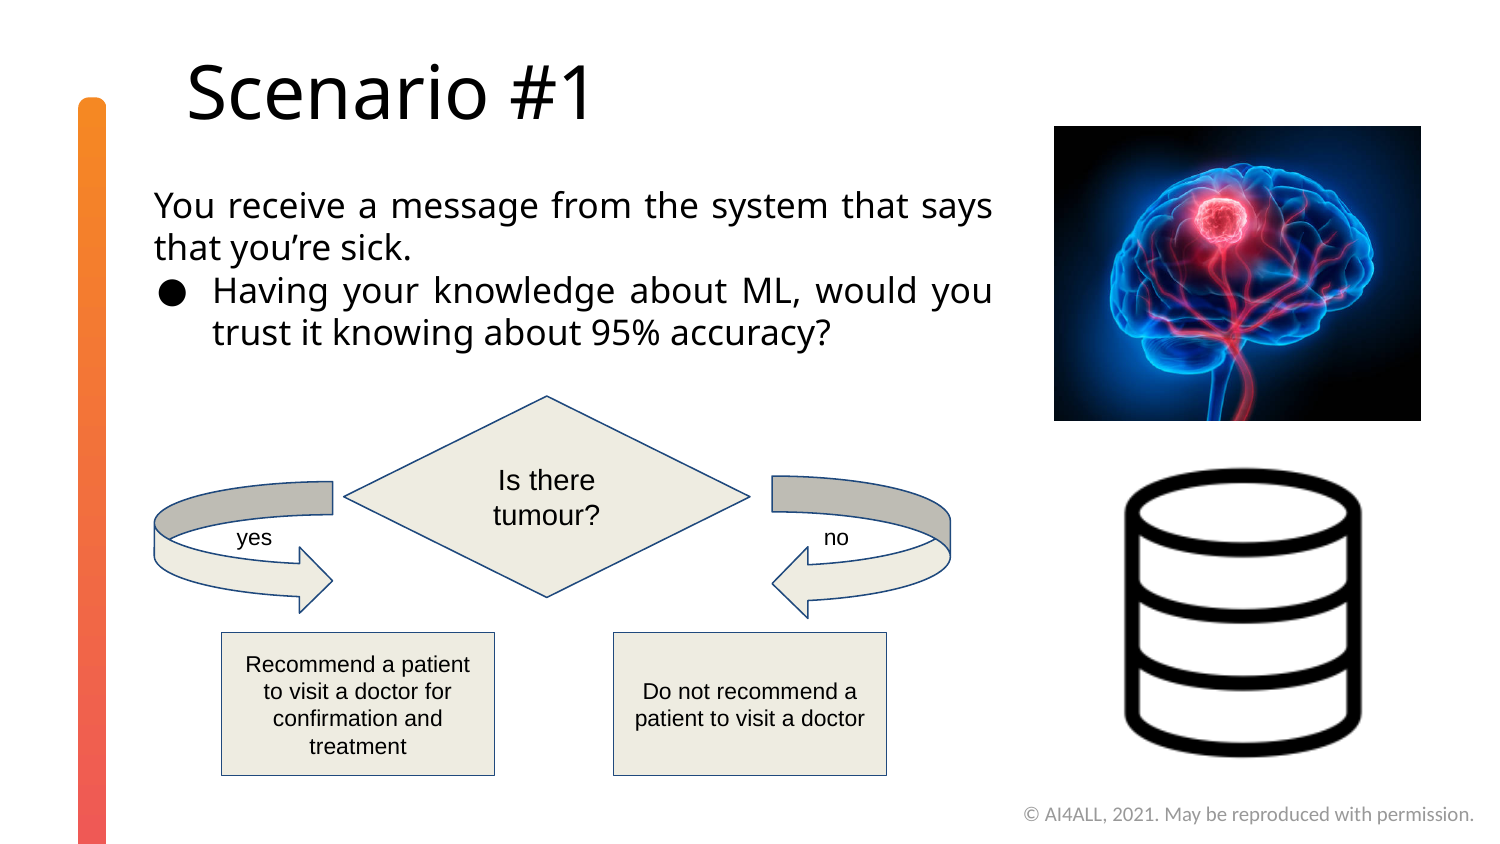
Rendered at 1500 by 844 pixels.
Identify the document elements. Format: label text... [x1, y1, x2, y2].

text_box Recommend a patient to visit a doctor for confirmation and treatment [221, 632, 495, 776]
title Scenario #1 [186, 44, 1391, 166]
list You receive a message from the system that says that you’re sick. Having your knowledge about ML, would you trust it knowing about 95% accuracy? [137, 182, 994, 365]
text_box [154, 481, 333, 614]
text_box yes [221, 508, 300, 564]
text_box [772, 476, 951, 619]
text_box Is there tumour? [343, 396, 751, 598]
text_box no [808, 508, 887, 564]
text_box Do not recommend a patient to visit a doctor [613, 632, 887, 776]
picture [1053, 126, 1422, 421]
picture [1065, 439, 1422, 795]
